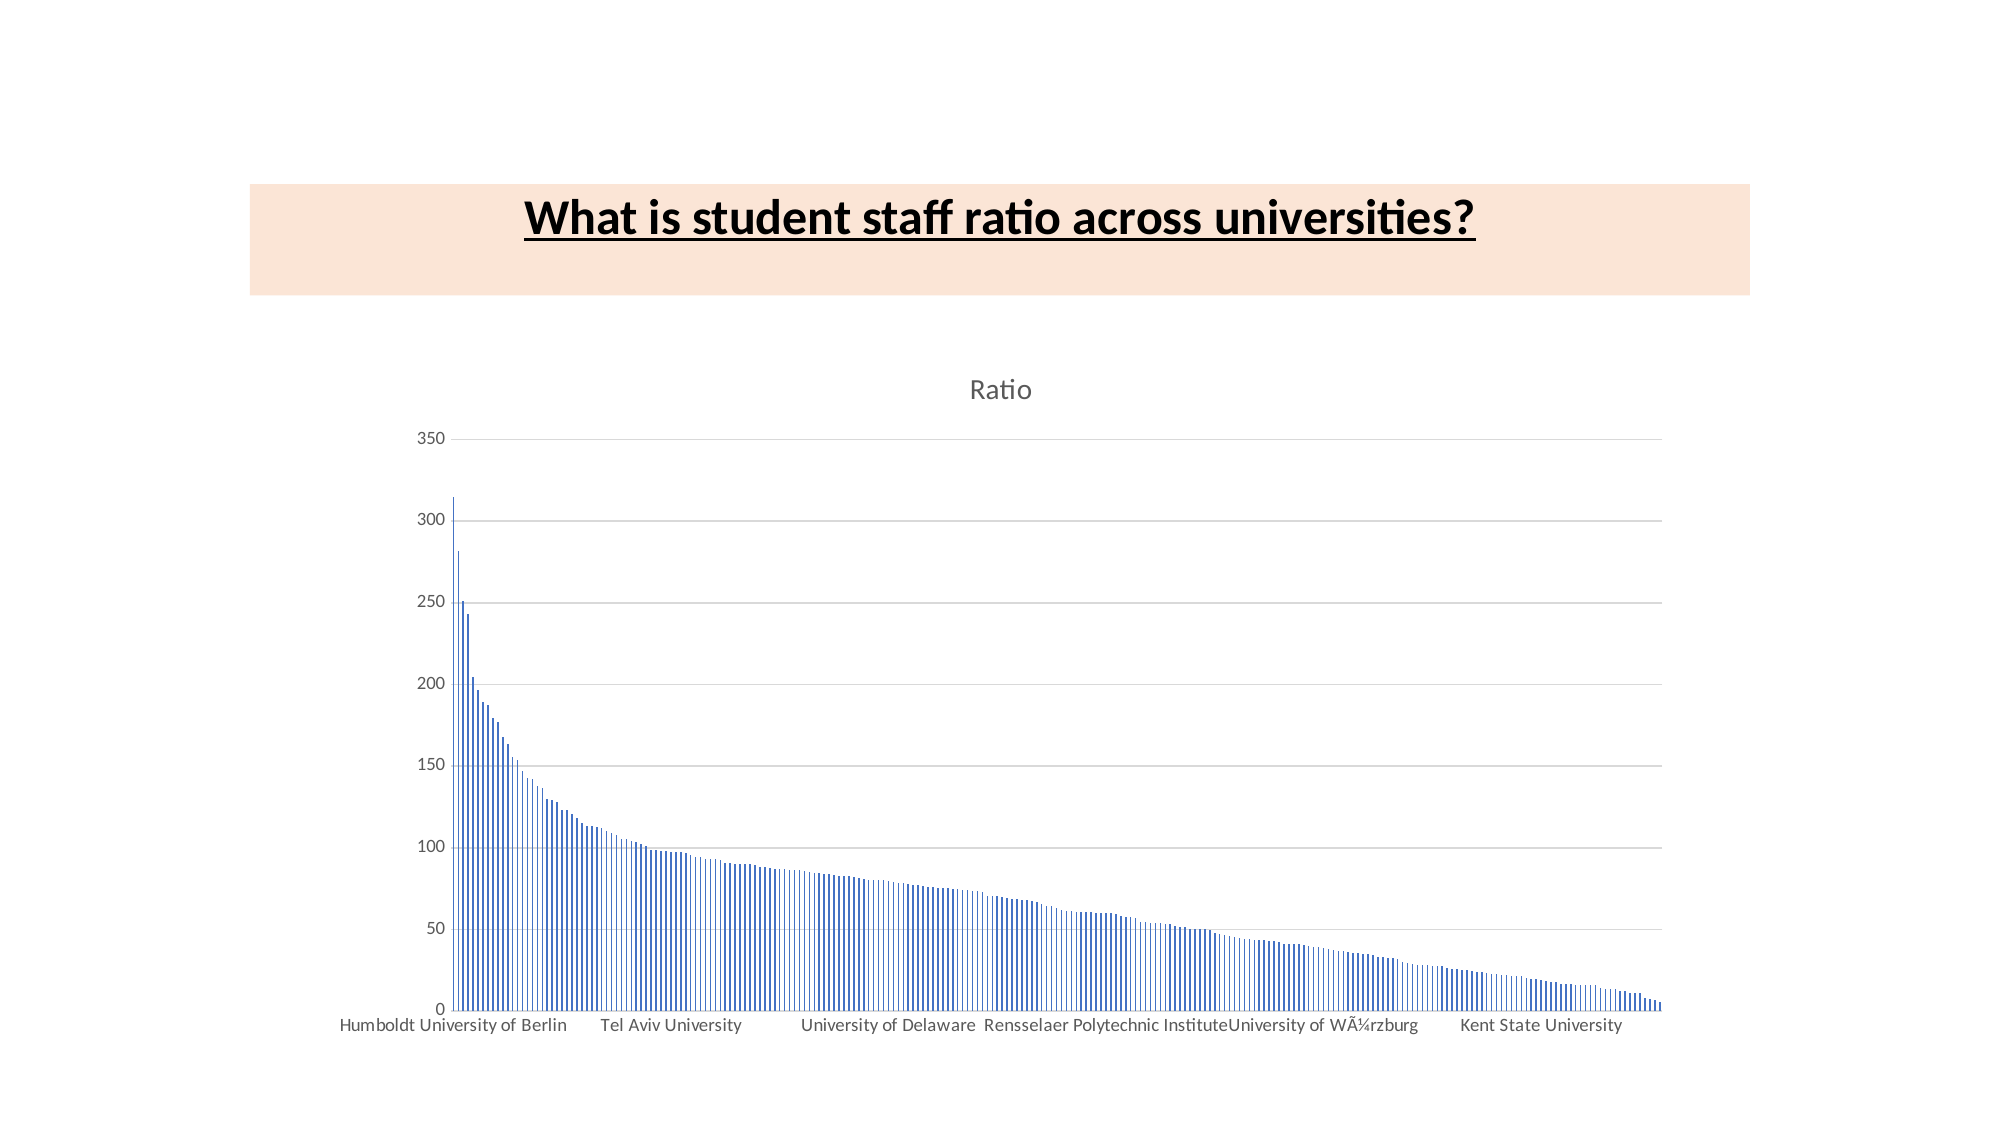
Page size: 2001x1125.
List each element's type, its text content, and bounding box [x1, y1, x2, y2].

chart [312, 346, 1690, 1050]
title What is student staff ratio across universities? [249, 184, 1750, 296]
